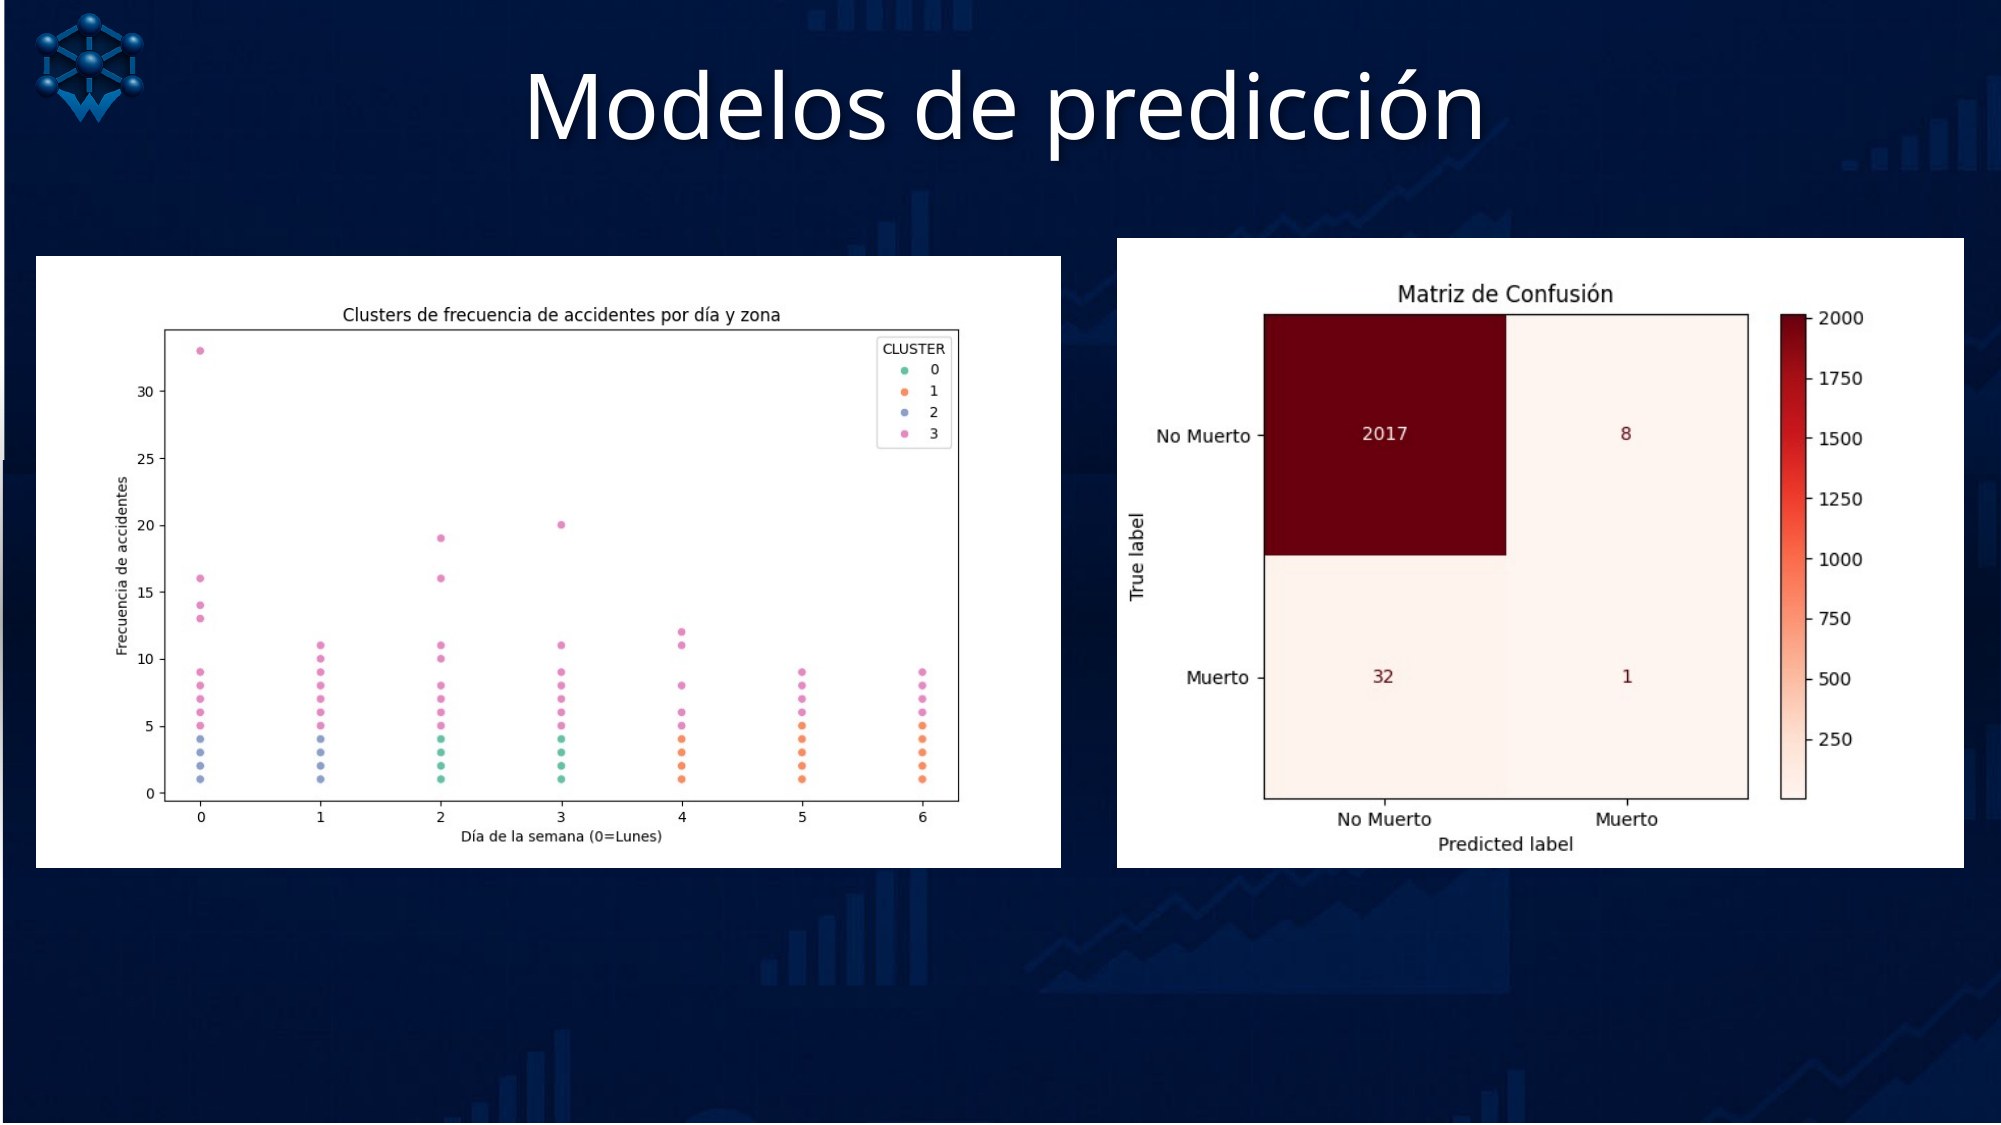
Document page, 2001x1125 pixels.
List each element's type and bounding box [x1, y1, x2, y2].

text_box [0, 882, 2000, 1125]
picture [2, 0, 2001, 1123]
